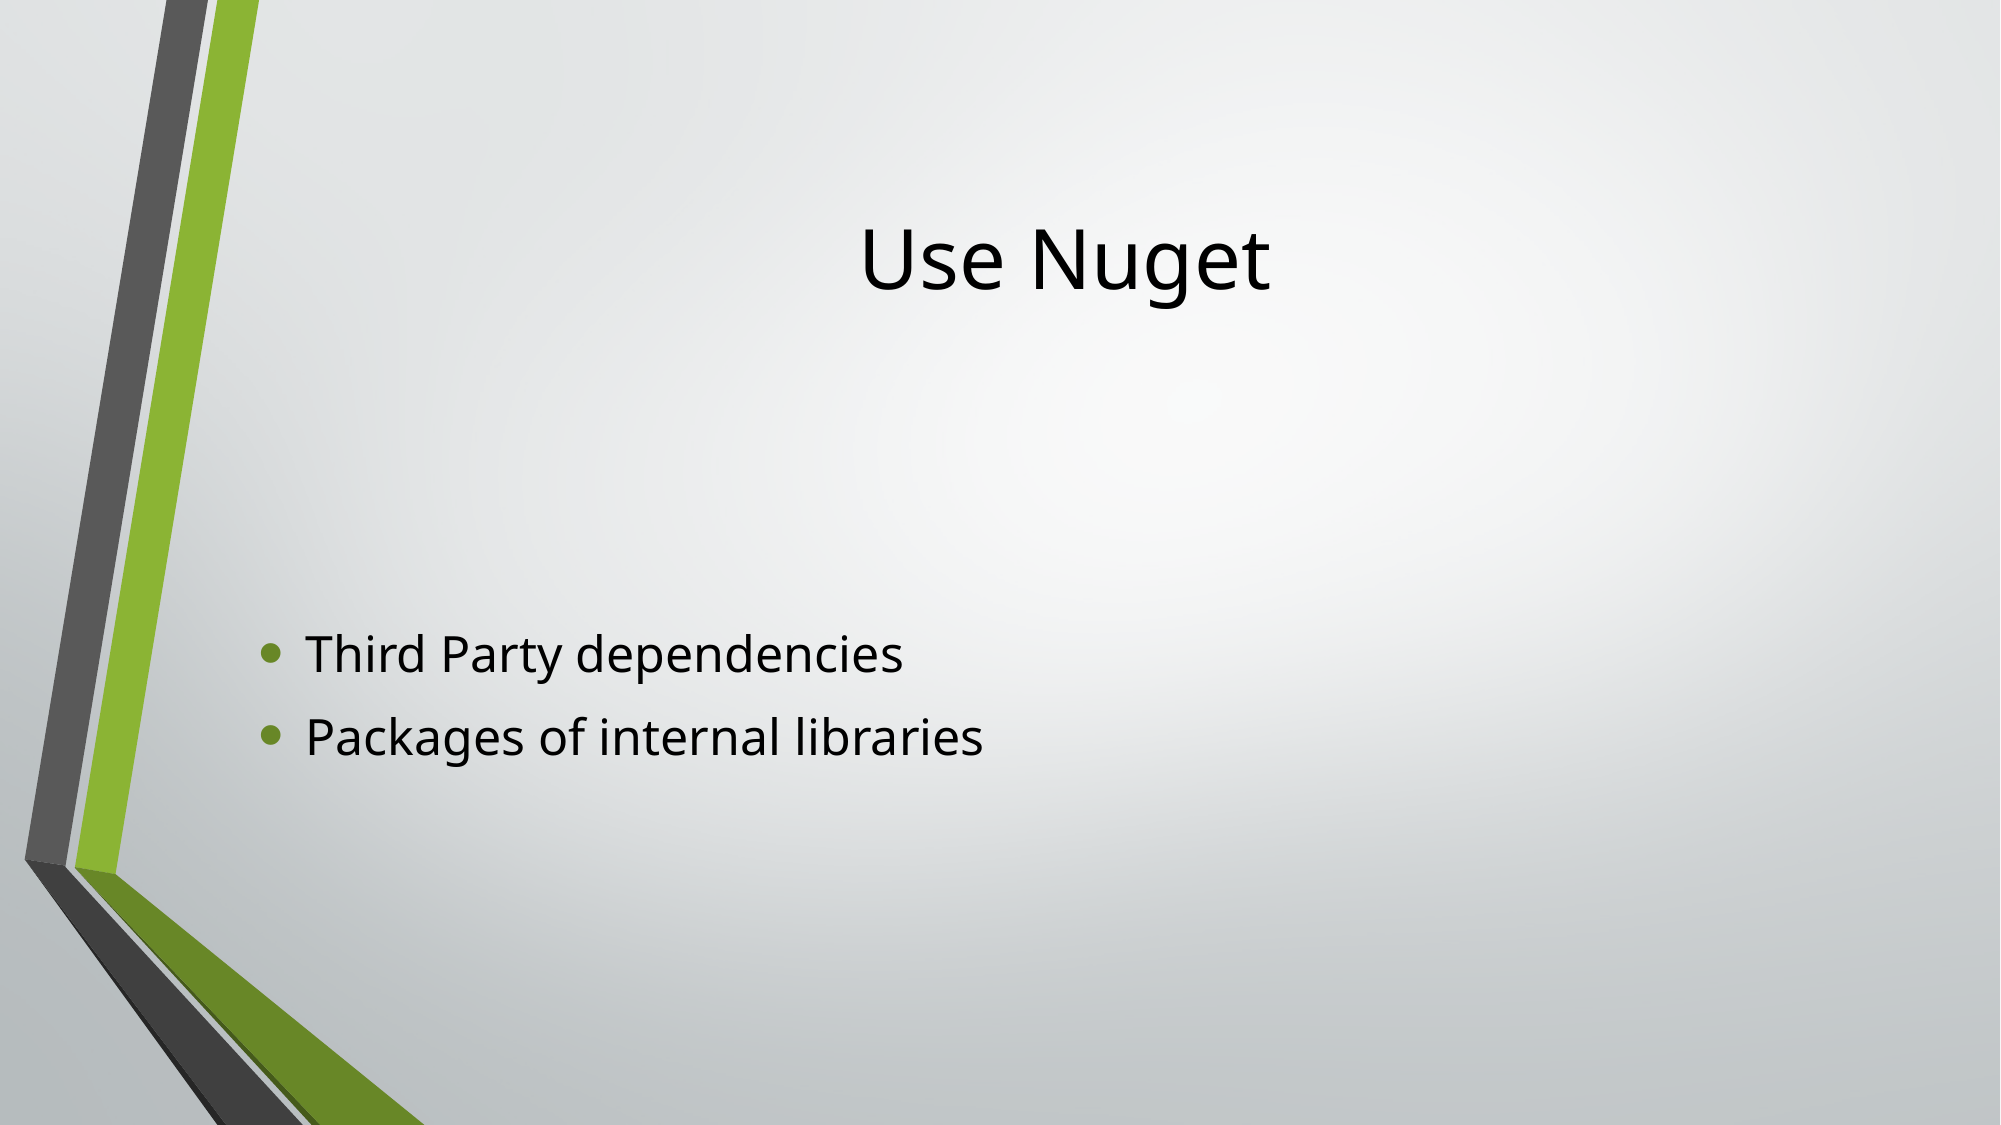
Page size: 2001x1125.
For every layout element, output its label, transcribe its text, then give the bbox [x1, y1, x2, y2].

list Third Party dependencies Packages of internal libraries [243, 437, 1887, 950]
title Use Nuget [243, 112, 1887, 400]
